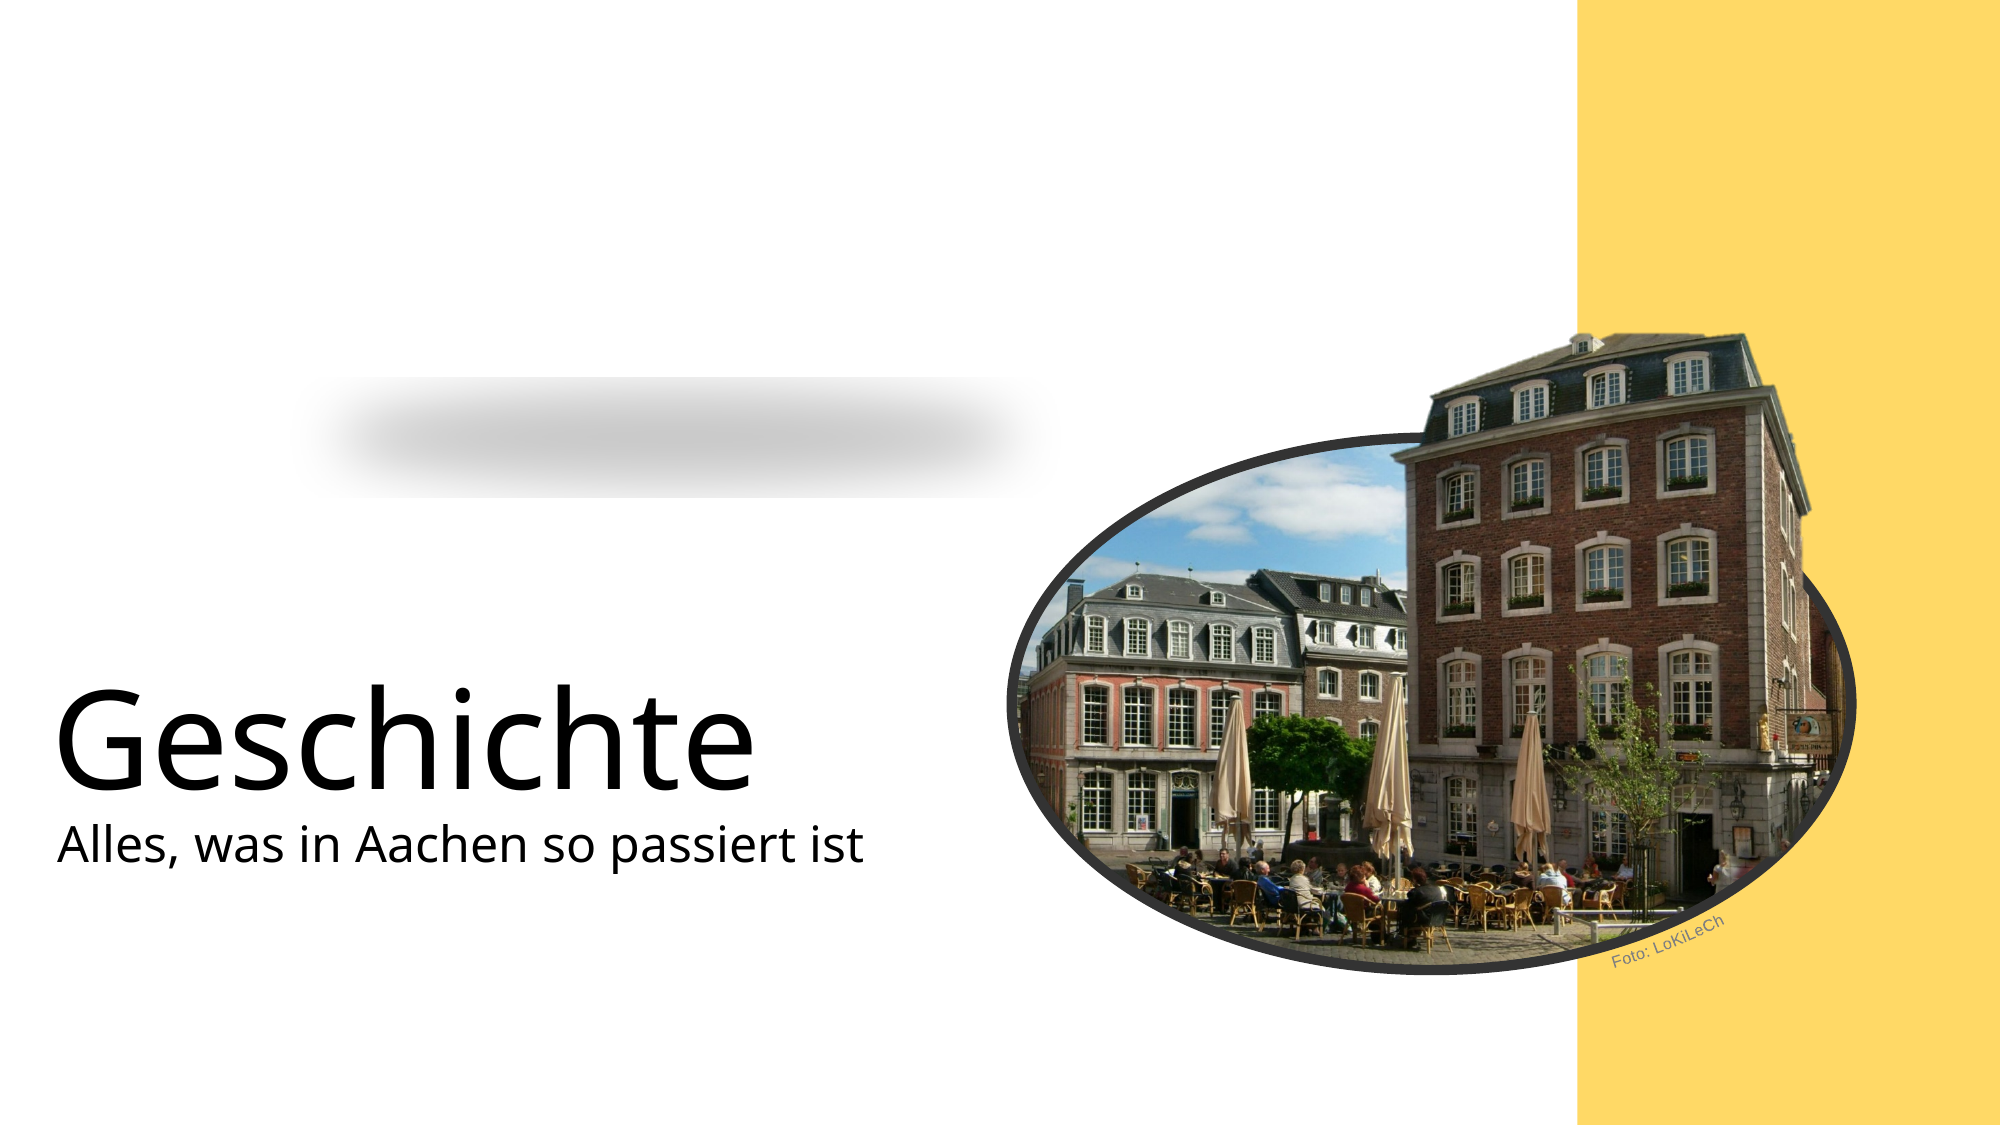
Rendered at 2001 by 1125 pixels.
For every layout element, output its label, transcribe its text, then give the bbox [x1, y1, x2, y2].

subtitle Alles, was in Aachen so passiert ist [57, 819, 999, 970]
title Geschichte [51, 427, 999, 820]
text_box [999, 263, 1949, 970]
